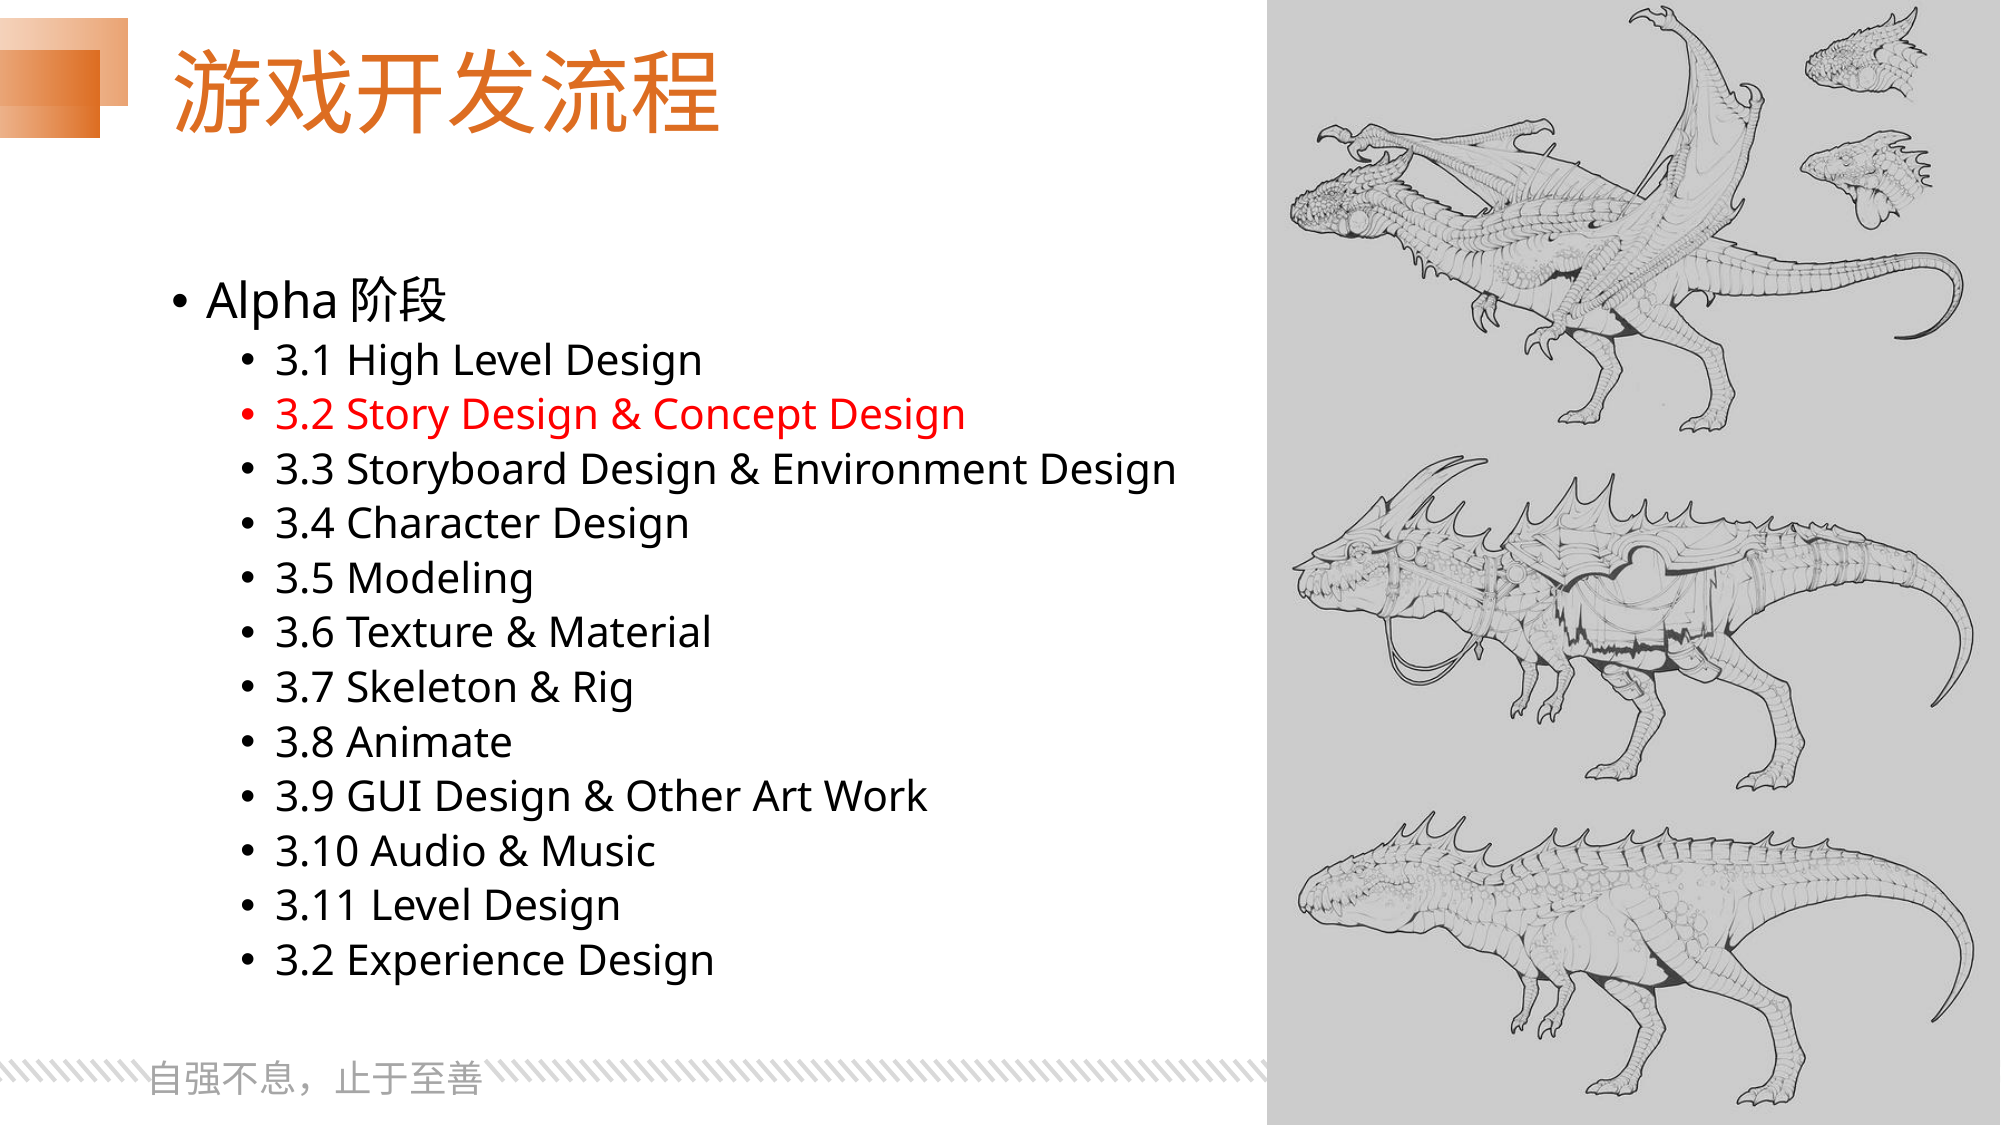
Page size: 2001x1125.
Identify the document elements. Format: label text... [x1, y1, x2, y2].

list Alpha阶段 3.1 High Level Design 3.2 Story Design & Concept Design 3.3 Storyboard Design & Environment Design 3.4 Character Design 3.5 Modeling 3.6 Texture & Material 3.7 Skeleton & Rig 3.8 Animate 3.9 GUI Design & Other Art Work 3.10 Audio & Music 3.11 Level Design 3.2 Experience Design [156, 268, 1267, 996]
title 游戏开发流程 [156, 16, 1267, 177]
picture [1267, 0, 2000, 1125]
